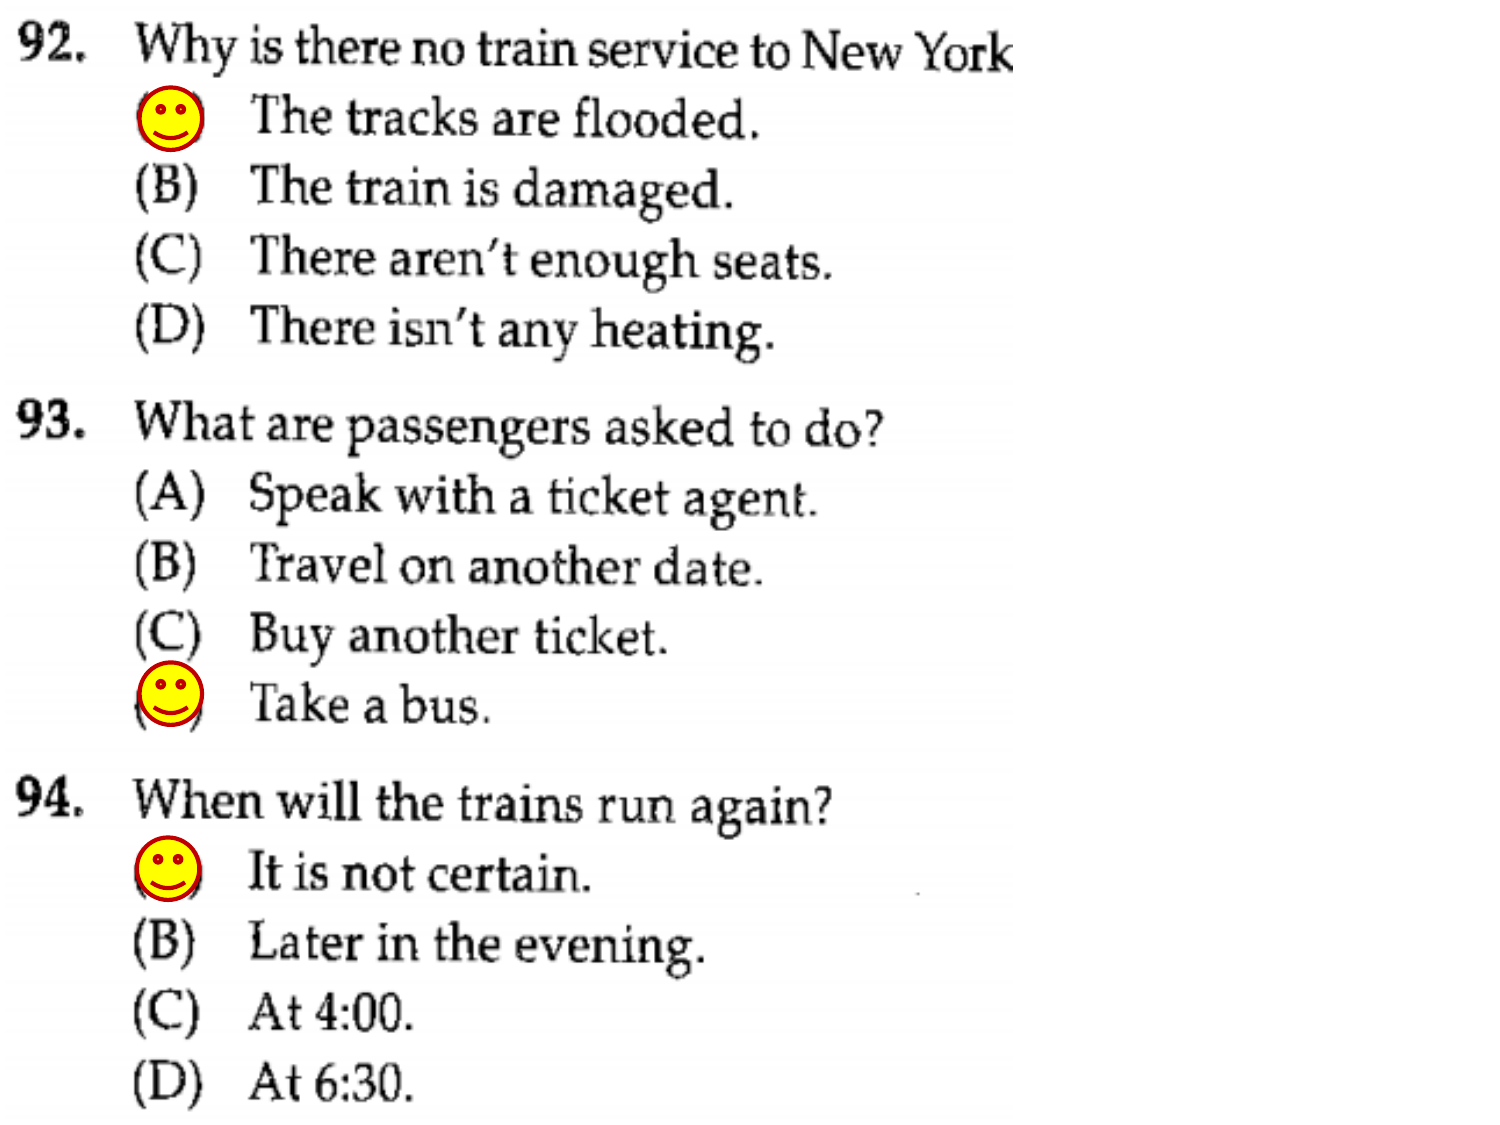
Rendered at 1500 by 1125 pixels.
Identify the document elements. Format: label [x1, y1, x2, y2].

picture [5, 0, 1013, 1125]
